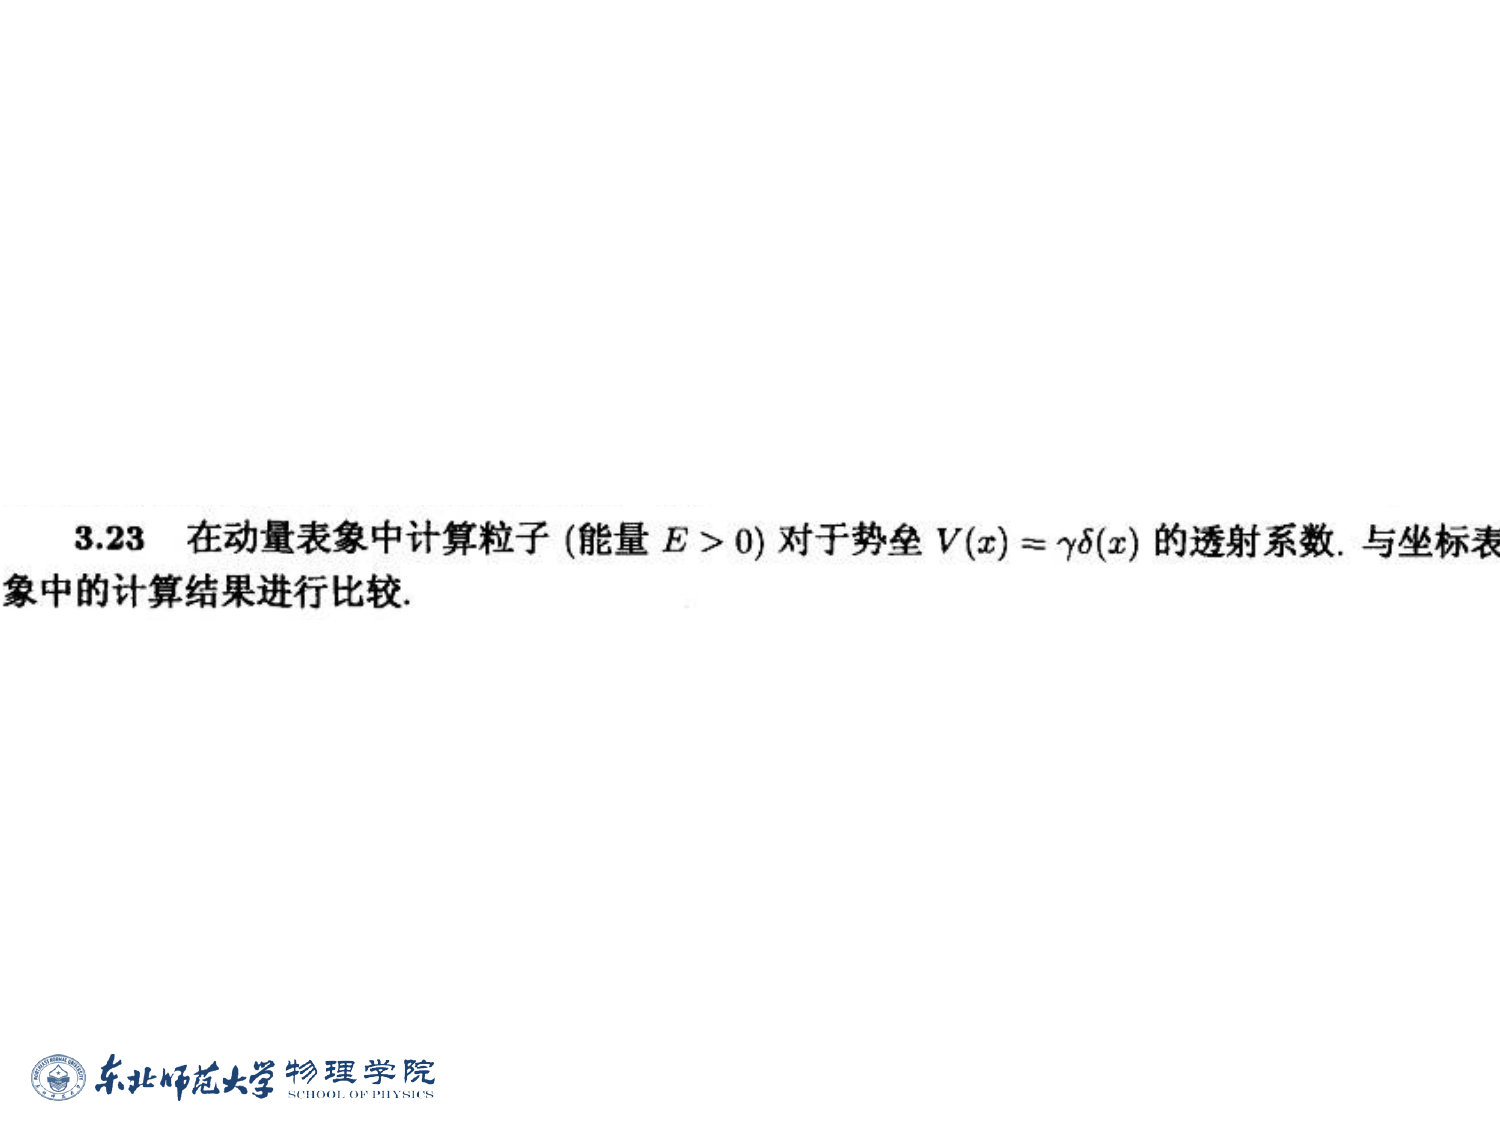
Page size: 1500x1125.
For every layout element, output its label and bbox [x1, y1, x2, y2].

picture [20, 1054, 440, 1101]
picture [0, 505, 1500, 620]
